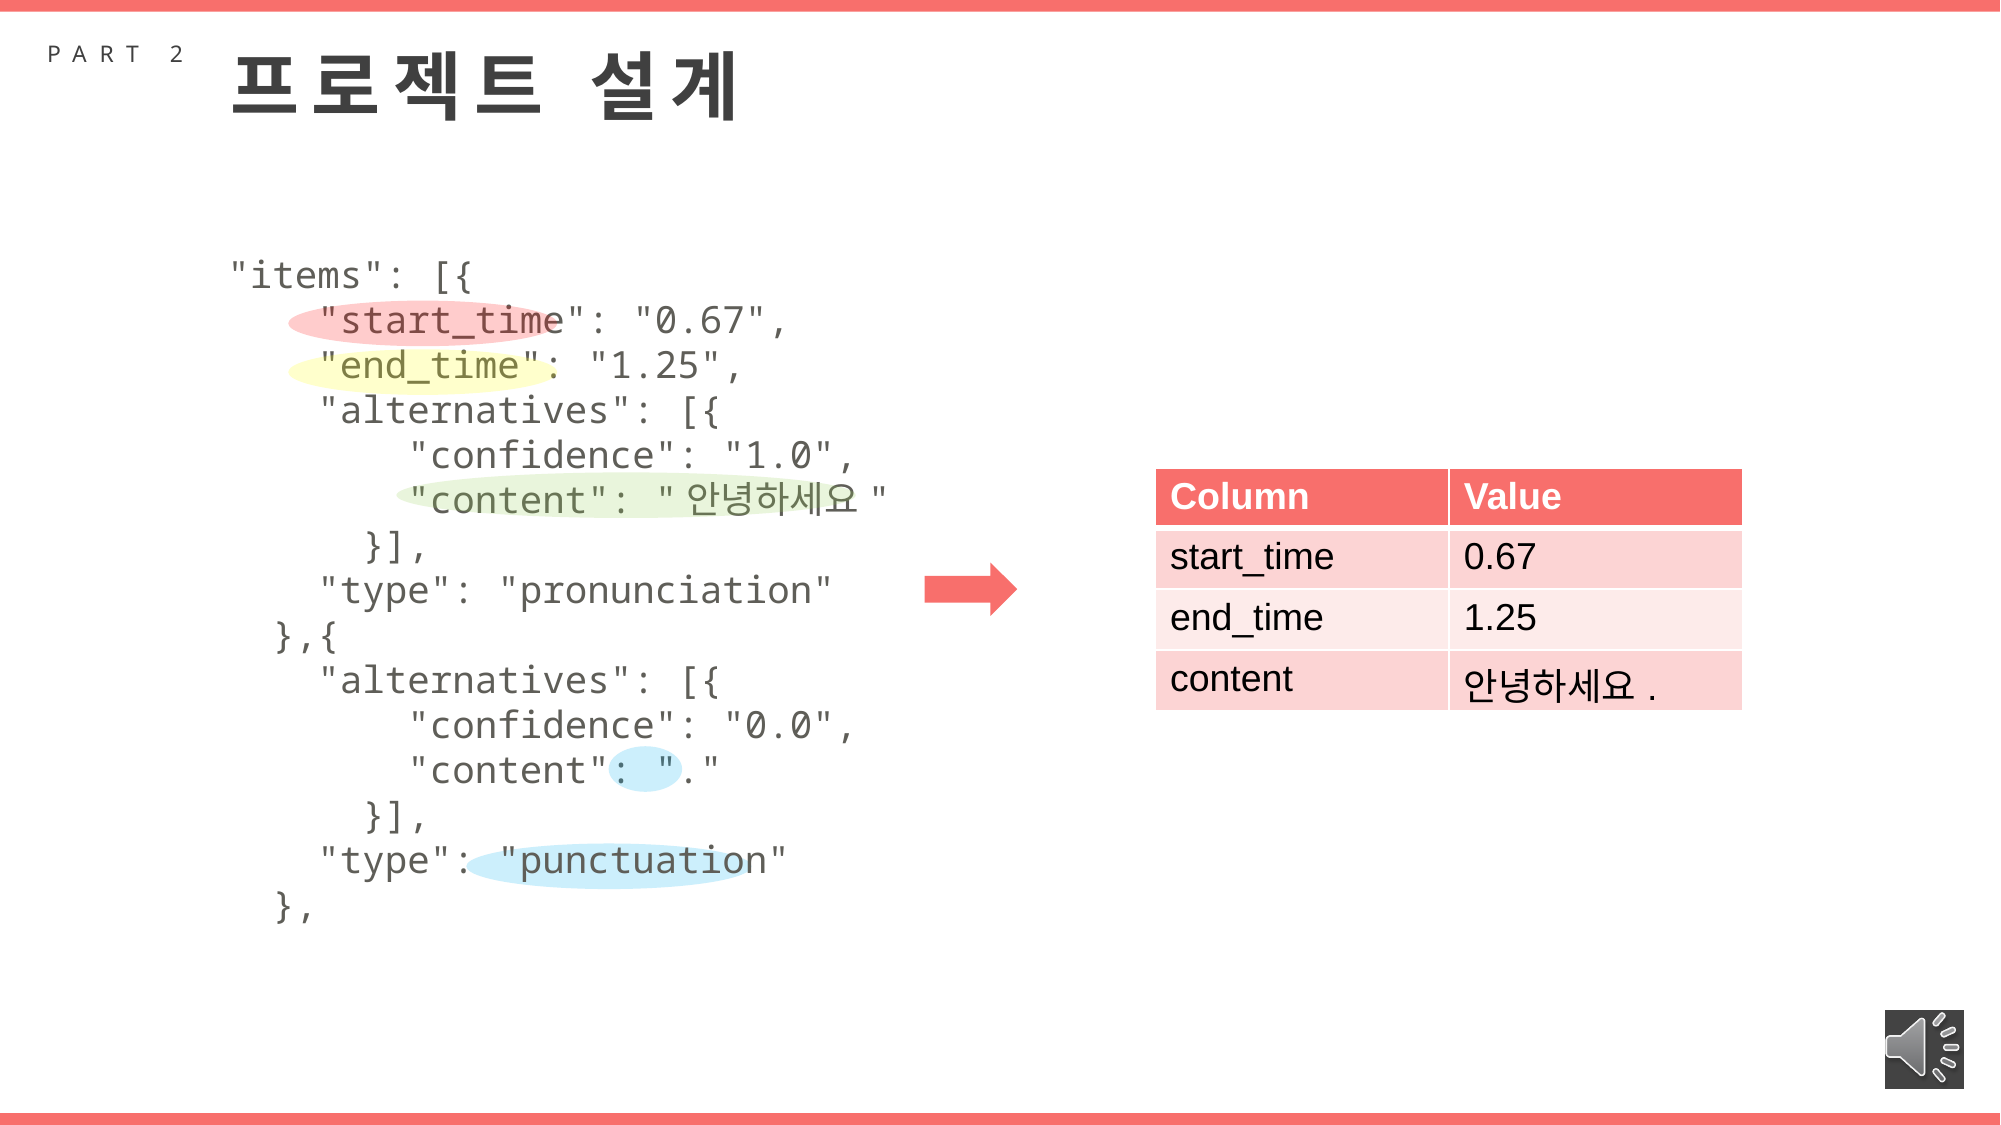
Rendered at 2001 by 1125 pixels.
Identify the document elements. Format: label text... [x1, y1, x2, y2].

table_cell 안녕하세요. [1450, 651, 1742, 710]
table_header Value [1450, 469, 1742, 525]
table_cell end_time [1156, 590, 1448, 649]
text_box [0, 0, 2000, 13]
text_box [923, 560, 1019, 619]
table_cell 0.67 [1450, 531, 1742, 588]
text_box [0, 1112, 2000, 1125]
text_box [607, 745, 684, 793]
table_cell content [1156, 651, 1448, 710]
table_header Column [1156, 469, 1448, 525]
text_box [287, 299, 559, 348]
text_box PART 2 [32, 32, 199, 75]
picture [1884, 1009, 1965, 1090]
text_box "items": [{ "start_time": "0.67", "end_time": "1.25", "alternatives": [{ "confidence": "1.0", "content": "안녕하세요" }], "type": "pronunciation" },{ "alternatives": [{ "confidence": "0.0", "content": "." }], "type": "punctuation" }, [212, 244, 915, 979]
table_cell start_time [1156, 531, 1448, 588]
text_box [287, 348, 559, 396]
text_box [395, 471, 857, 520]
table_cell 1.25 [1450, 590, 1742, 649]
text_box 프로젝트 설계 [215, 32, 756, 138]
